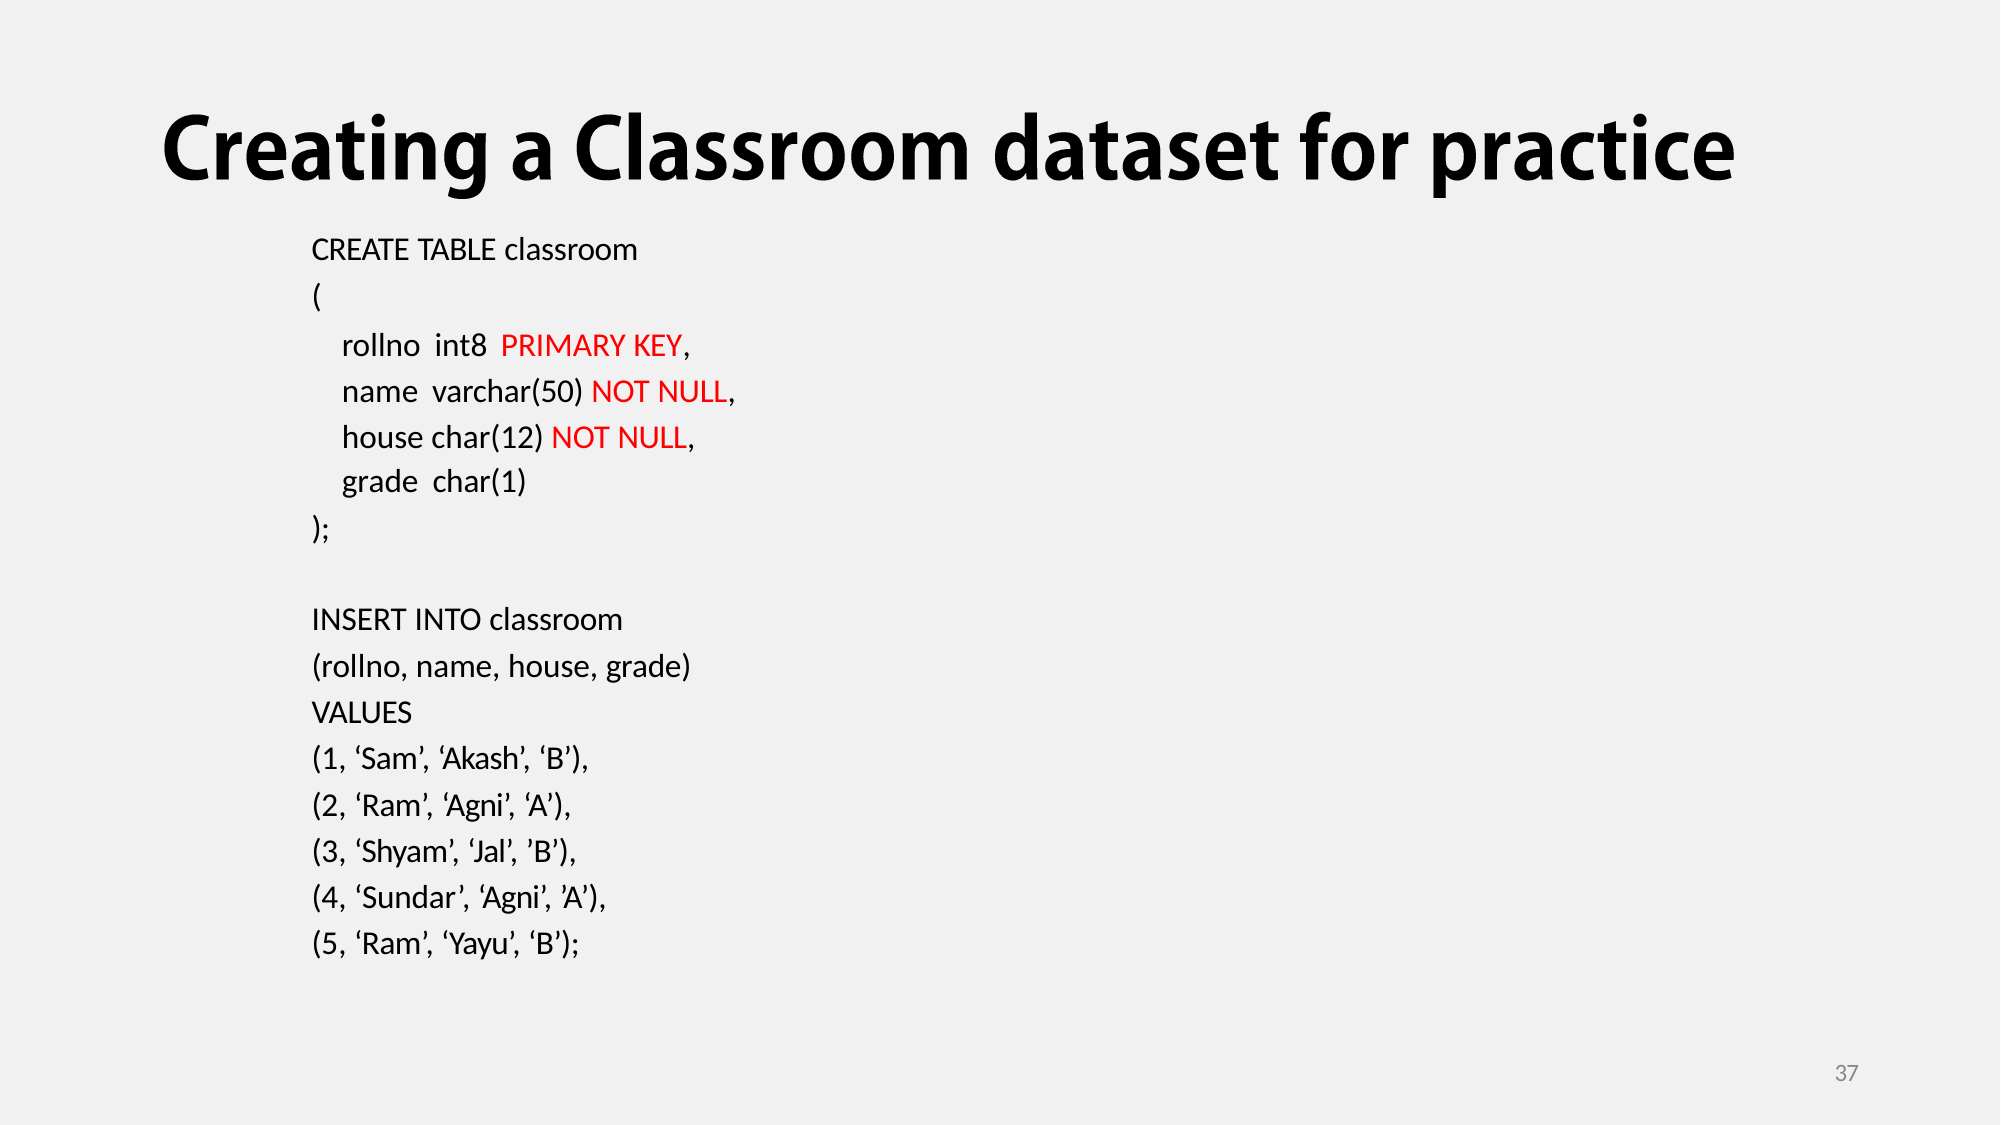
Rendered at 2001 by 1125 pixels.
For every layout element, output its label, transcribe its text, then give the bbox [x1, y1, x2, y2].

picture [161, 98, 1775, 204]
text_box CREATE TABLE classroom ( rollno int8 PRIMARY KEY, name varchar(50) NOT NULL, house char(12) NOT NULL, grade char(1) ); INSERT INTO classroom (rollno, name, house, grade) VALUES (1, ‘Sam’, ‘Akash’, ‘B’), (2, ‘Ram’, ‘Agni’, ‘A’), (3, ‘Shyam’, ‘Jal’, ’B’), (4, ‘Sundar’, ‘Agni’, ’A’), (5, ‘Ram’, ‘Yayu’, ‘B’); [309, 218, 743, 962]
slide_number 37 [1802, 1060, 1888, 1100]
